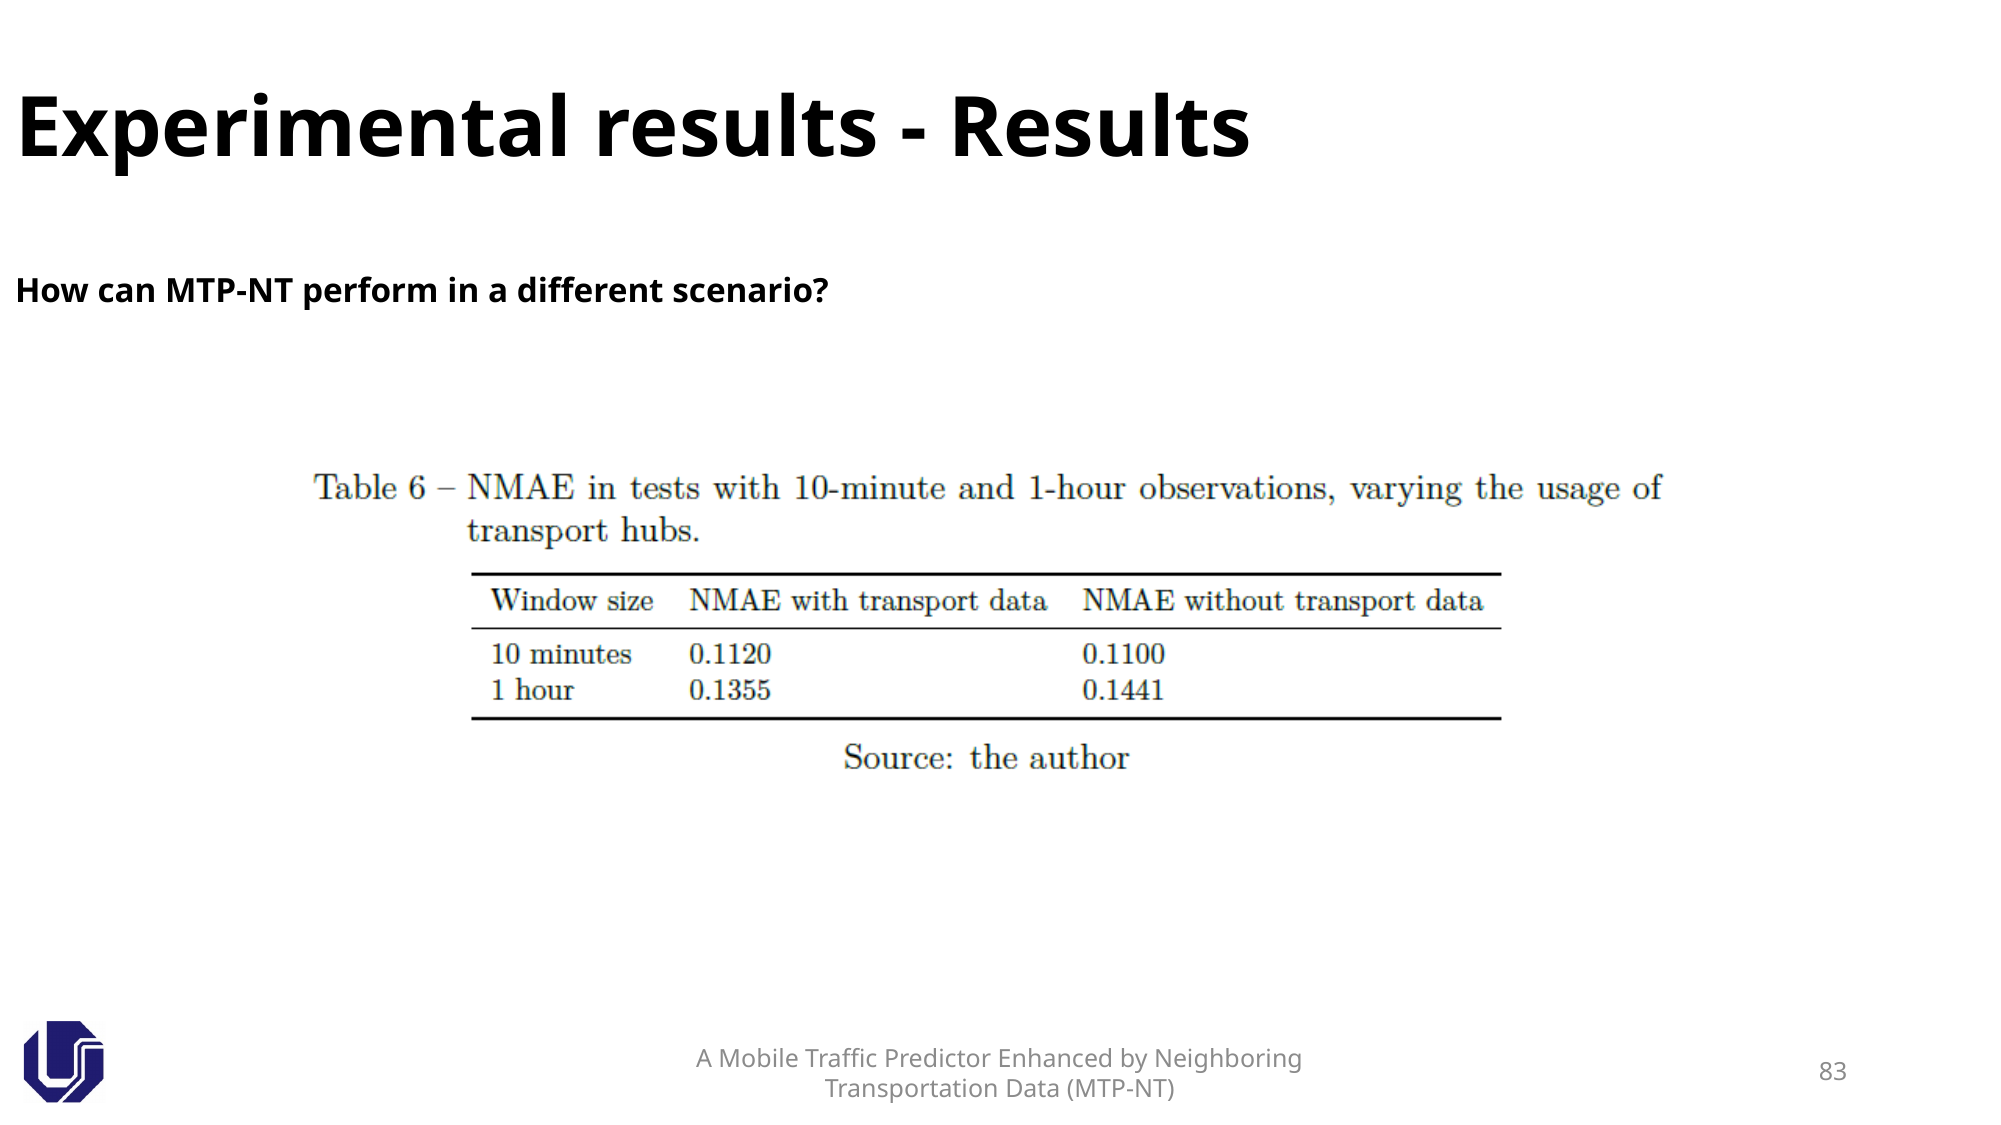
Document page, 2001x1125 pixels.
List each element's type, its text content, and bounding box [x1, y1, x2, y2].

picture [23, 1021, 106, 1103]
text_box How can MTP-NT perform in a different scenario? [0, 265, 1113, 367]
footer A Mobile Traffic Predictor Enhanced by Neighboring Transportation Data (MTP-NT) [662, 1042, 1338, 1103]
text_box Experimental results - Results [0, 17, 1978, 230]
picture [292, 460, 1708, 813]
slide_number 83 [1412, 1042, 1863, 1103]
